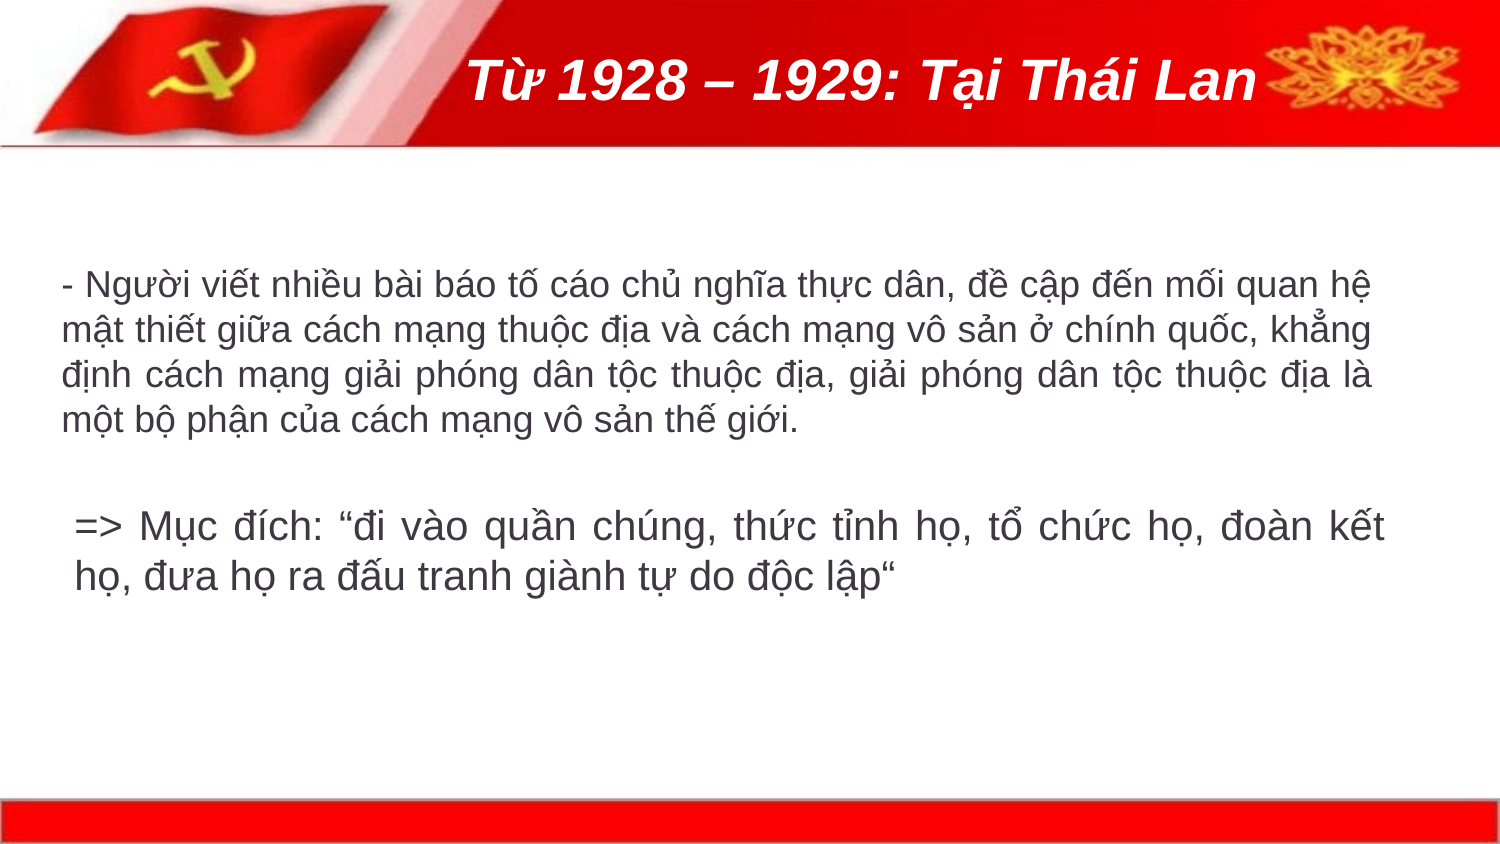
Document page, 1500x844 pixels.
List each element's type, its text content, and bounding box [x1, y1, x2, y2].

text_box - Người viết nhiều bài báo tố cáo chủ nghĩa thực dân, đề cập đến mối quan hệ mật thiết giữa cách mạng thuộc địa và cách mạng vô sản ở chính quốc, khẳng định cách mạng giải phóng dân tộc thuộc địa, giải phóng dân tộc thuộc địa là một bộ phận của cách mạng vô sản thế giới. [46, 252, 1388, 448]
text_box Từ 1928 – 1929: Tại Thái Lan [356, 34, 1367, 120]
text_box => Mục đích: “đi vào quần chúng, thức tỉnh họ, tổ chức họ, đoàn kết họ, đưa họ ra đấu tranh giành tự do độc lập“ [59, 490, 1401, 606]
picture [0, 0, 1500, 844]
